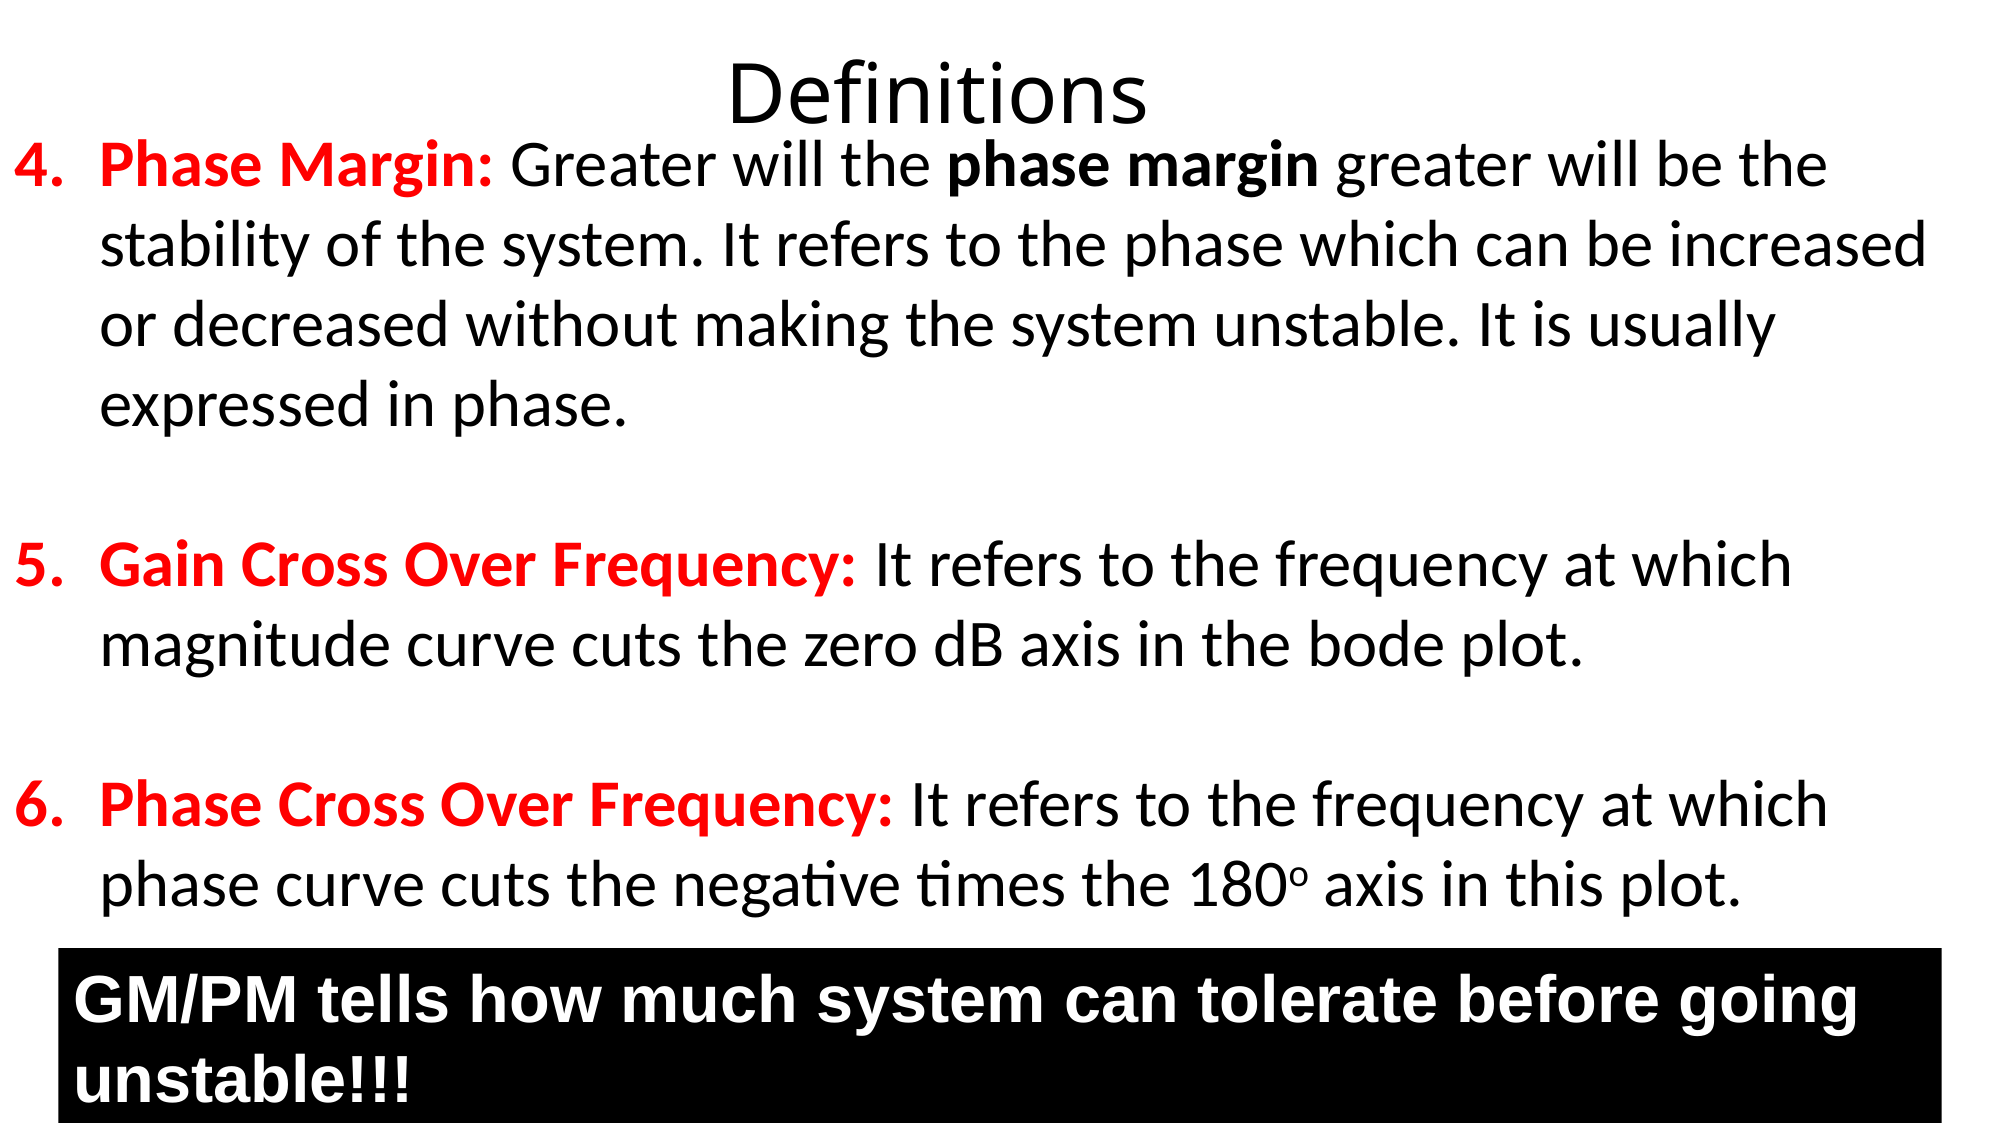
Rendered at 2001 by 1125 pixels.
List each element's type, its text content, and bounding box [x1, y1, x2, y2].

text_box GM/PM tells how much system can tolerate before going unstable!!! [58, 948, 1942, 1123]
text_box Phase Margin: Greater will the phase margin greater will be the stability of the system. It refers to the phase which can be increased or decreased without making the system unstable. It is usually expressed in phase. Gain Cross Over Frequency: It refers to the frequency at which magnitude curve cuts the zero dB axis in the bode plot. Phase Cross Over Frequency: It refers to the frequency at which phase curve cuts the negative times the 180o axis in this plot. [0, 32, 2000, 928]
text_box Definitions [565, 32, 1332, 148]
